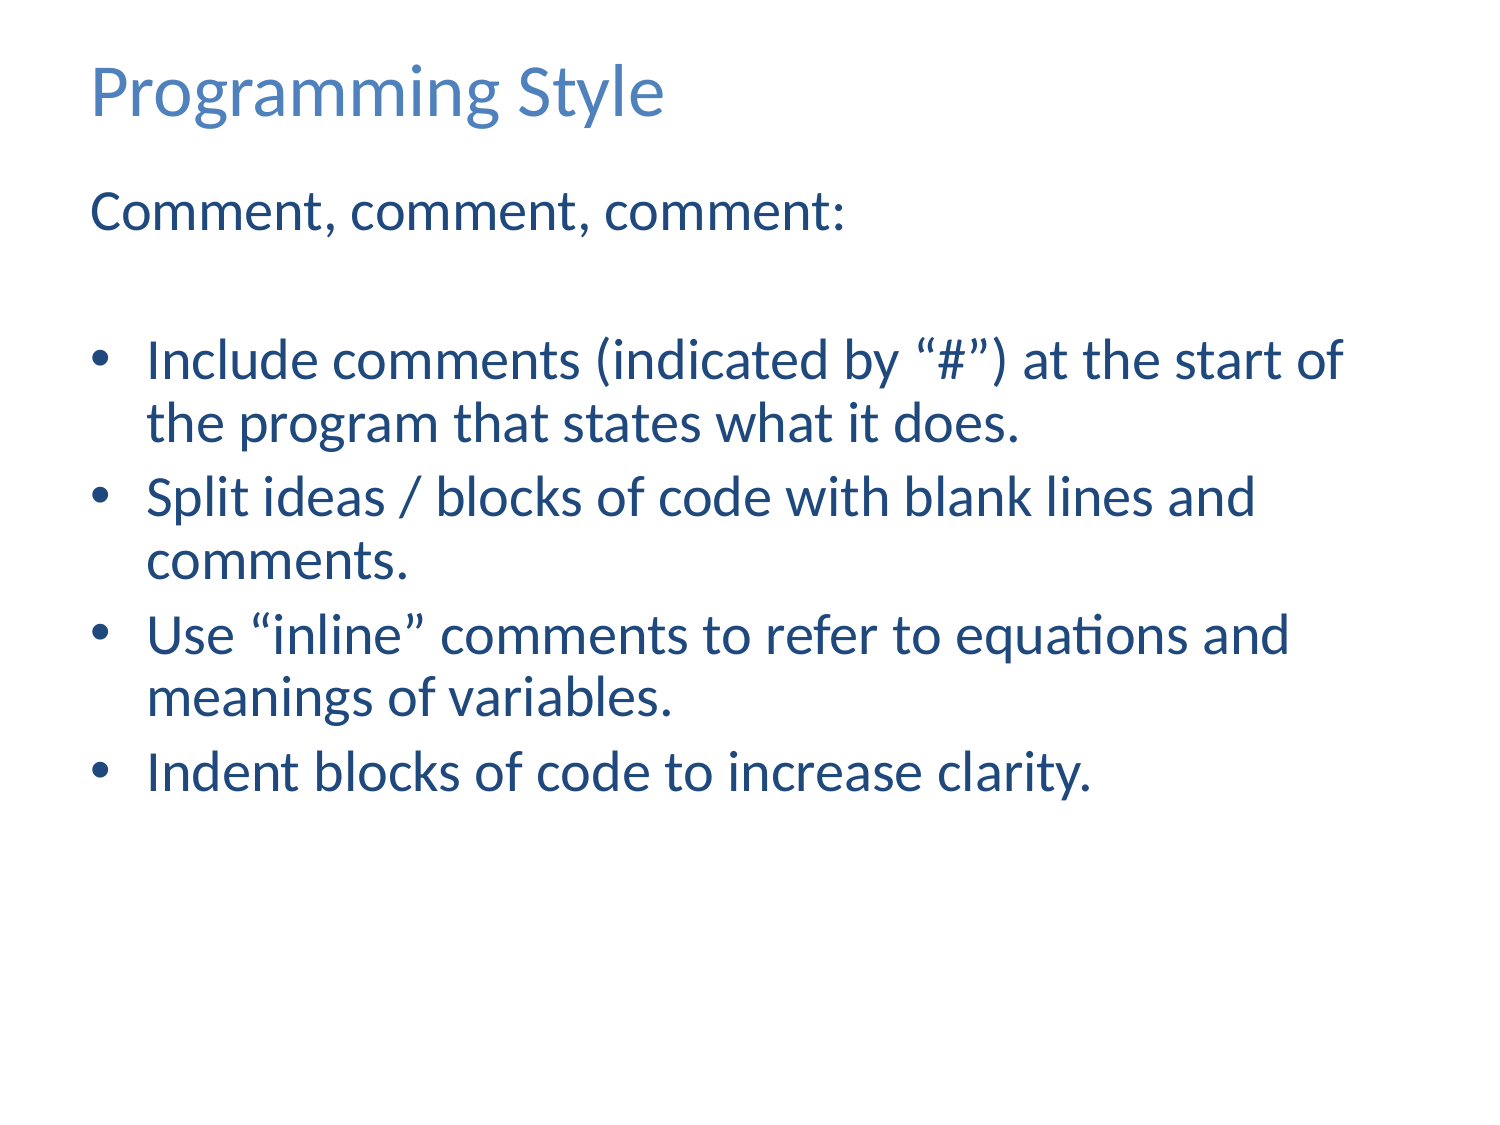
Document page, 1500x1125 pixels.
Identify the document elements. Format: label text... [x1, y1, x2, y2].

title Programming Style [75, 30, 1425, 144]
list Comment, comment, comment: Include comments (indicated by “#”) at the start of the program that states what it does. Split ideas / blocks of code with blank lines and comments. Use “inline” comments to refer to equations and meanings of variables. Indent blocks of code to increase clarity. [75, 172, 1425, 1125]
